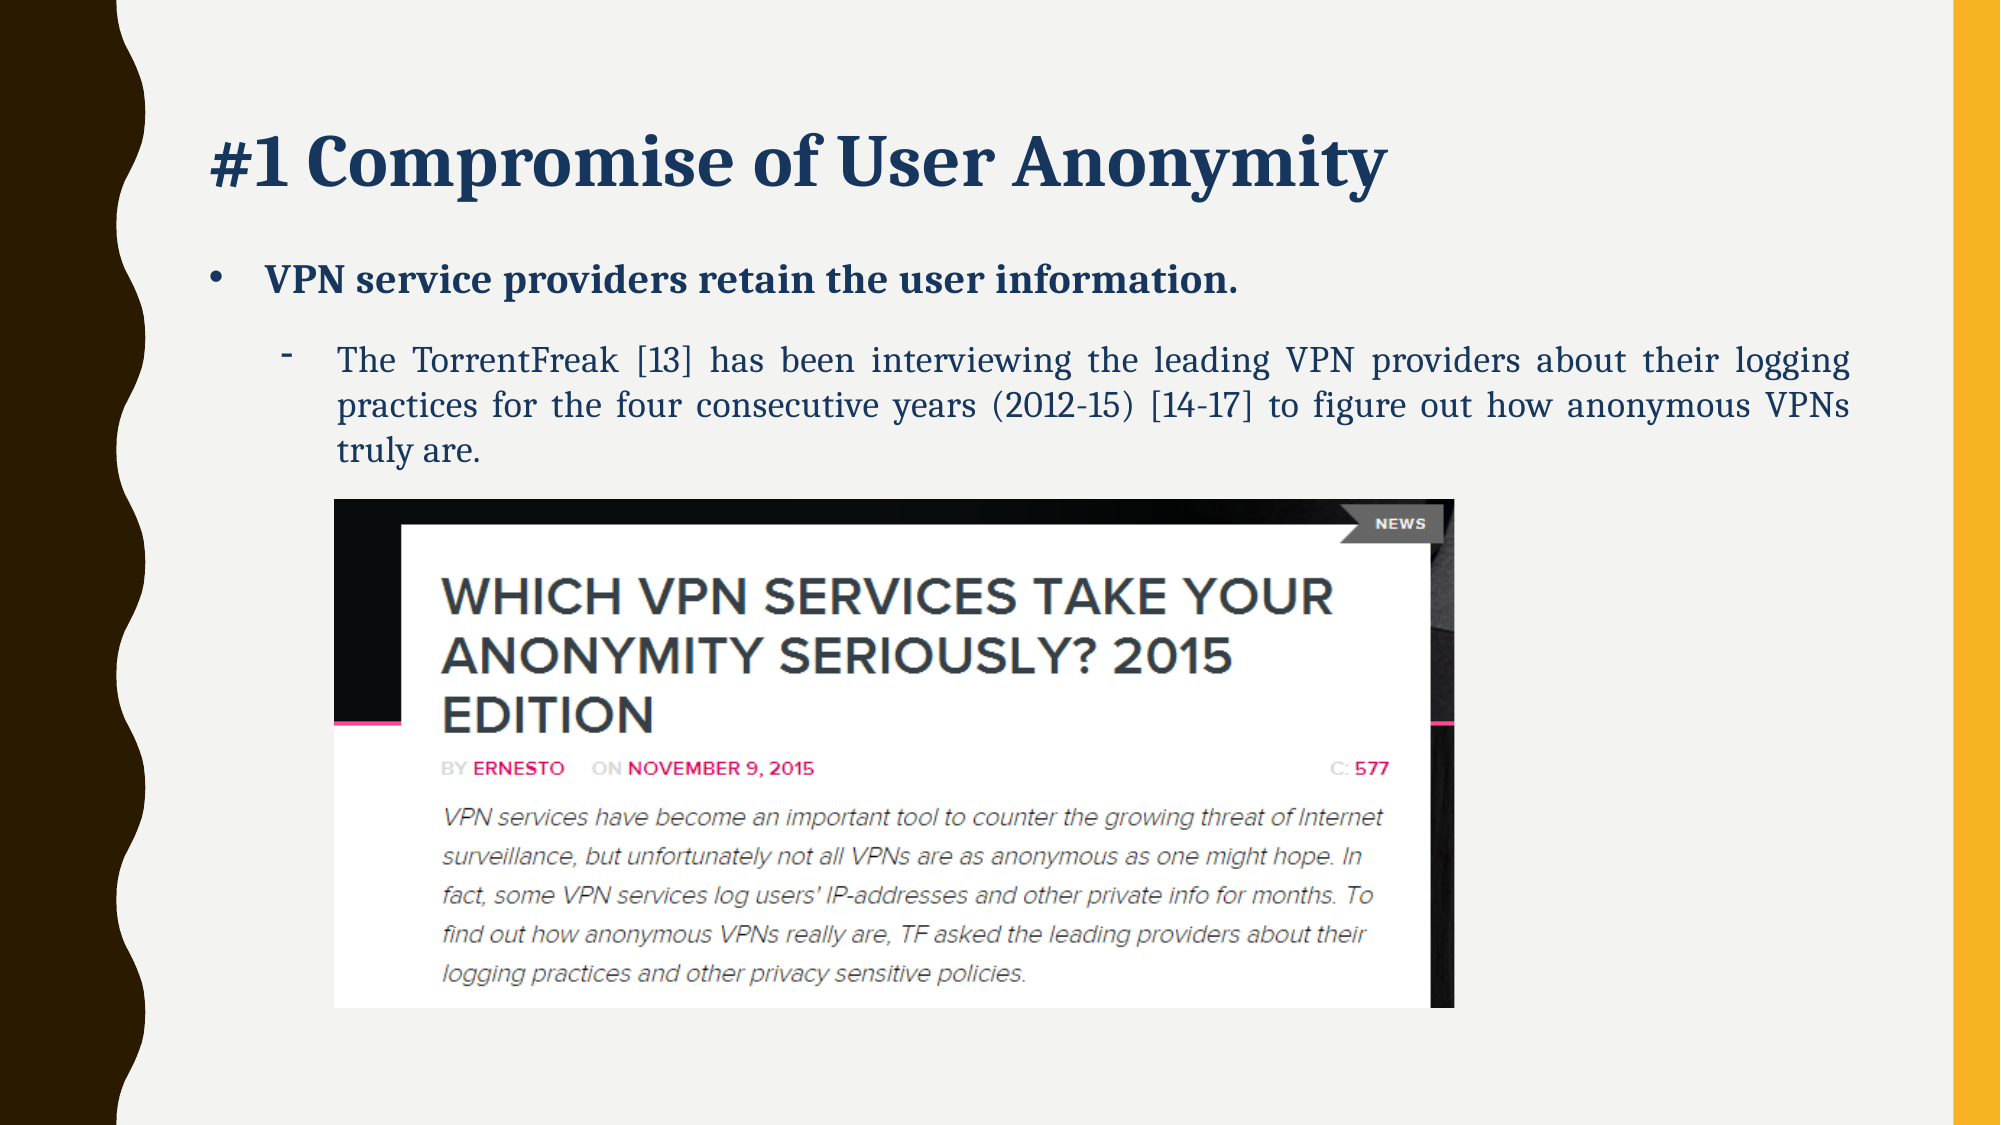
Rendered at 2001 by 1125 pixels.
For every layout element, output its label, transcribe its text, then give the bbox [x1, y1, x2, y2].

picture [334, 499, 1455, 1008]
text_box #1 Compromise of User Anonymity VPN service providers retain the user information. [193, 103, 1842, 654]
text_box The TorrentFreak [13] has been interviewing the leading VPN providers about their logging practices for the four consecutive years (2012-15) [14-17] to figure out how anonymous VPNs truly are. [265, 327, 1869, 523]
